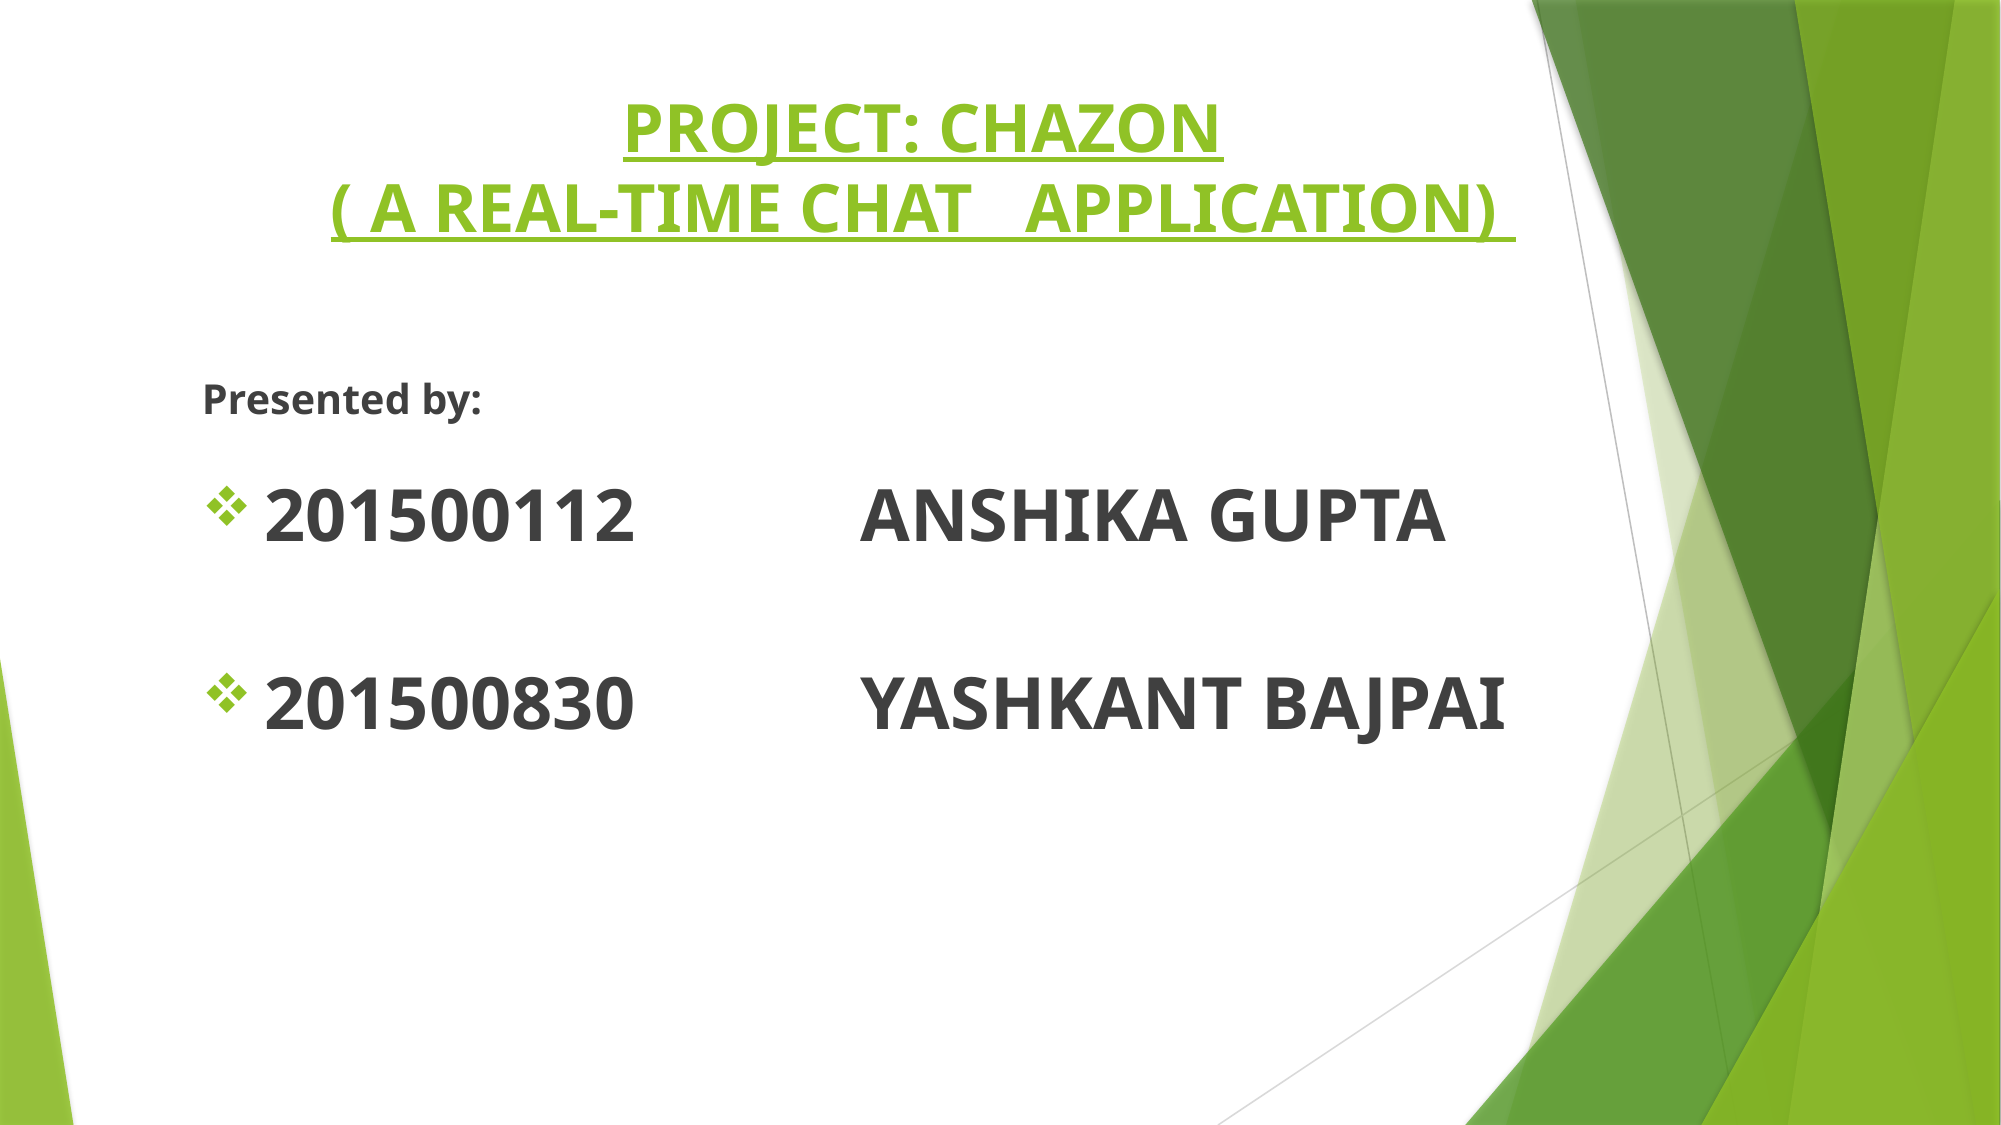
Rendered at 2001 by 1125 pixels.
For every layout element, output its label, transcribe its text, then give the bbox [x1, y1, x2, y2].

list Presented by: 201500112 ANSHIKA GUPTA 201500830 YASHKANT BAJPAI [186, 335, 1579, 1098]
title PROJECT: CHAZON ( A REAL-TIME CHAT APPLICATION) [88, 78, 1758, 254]
